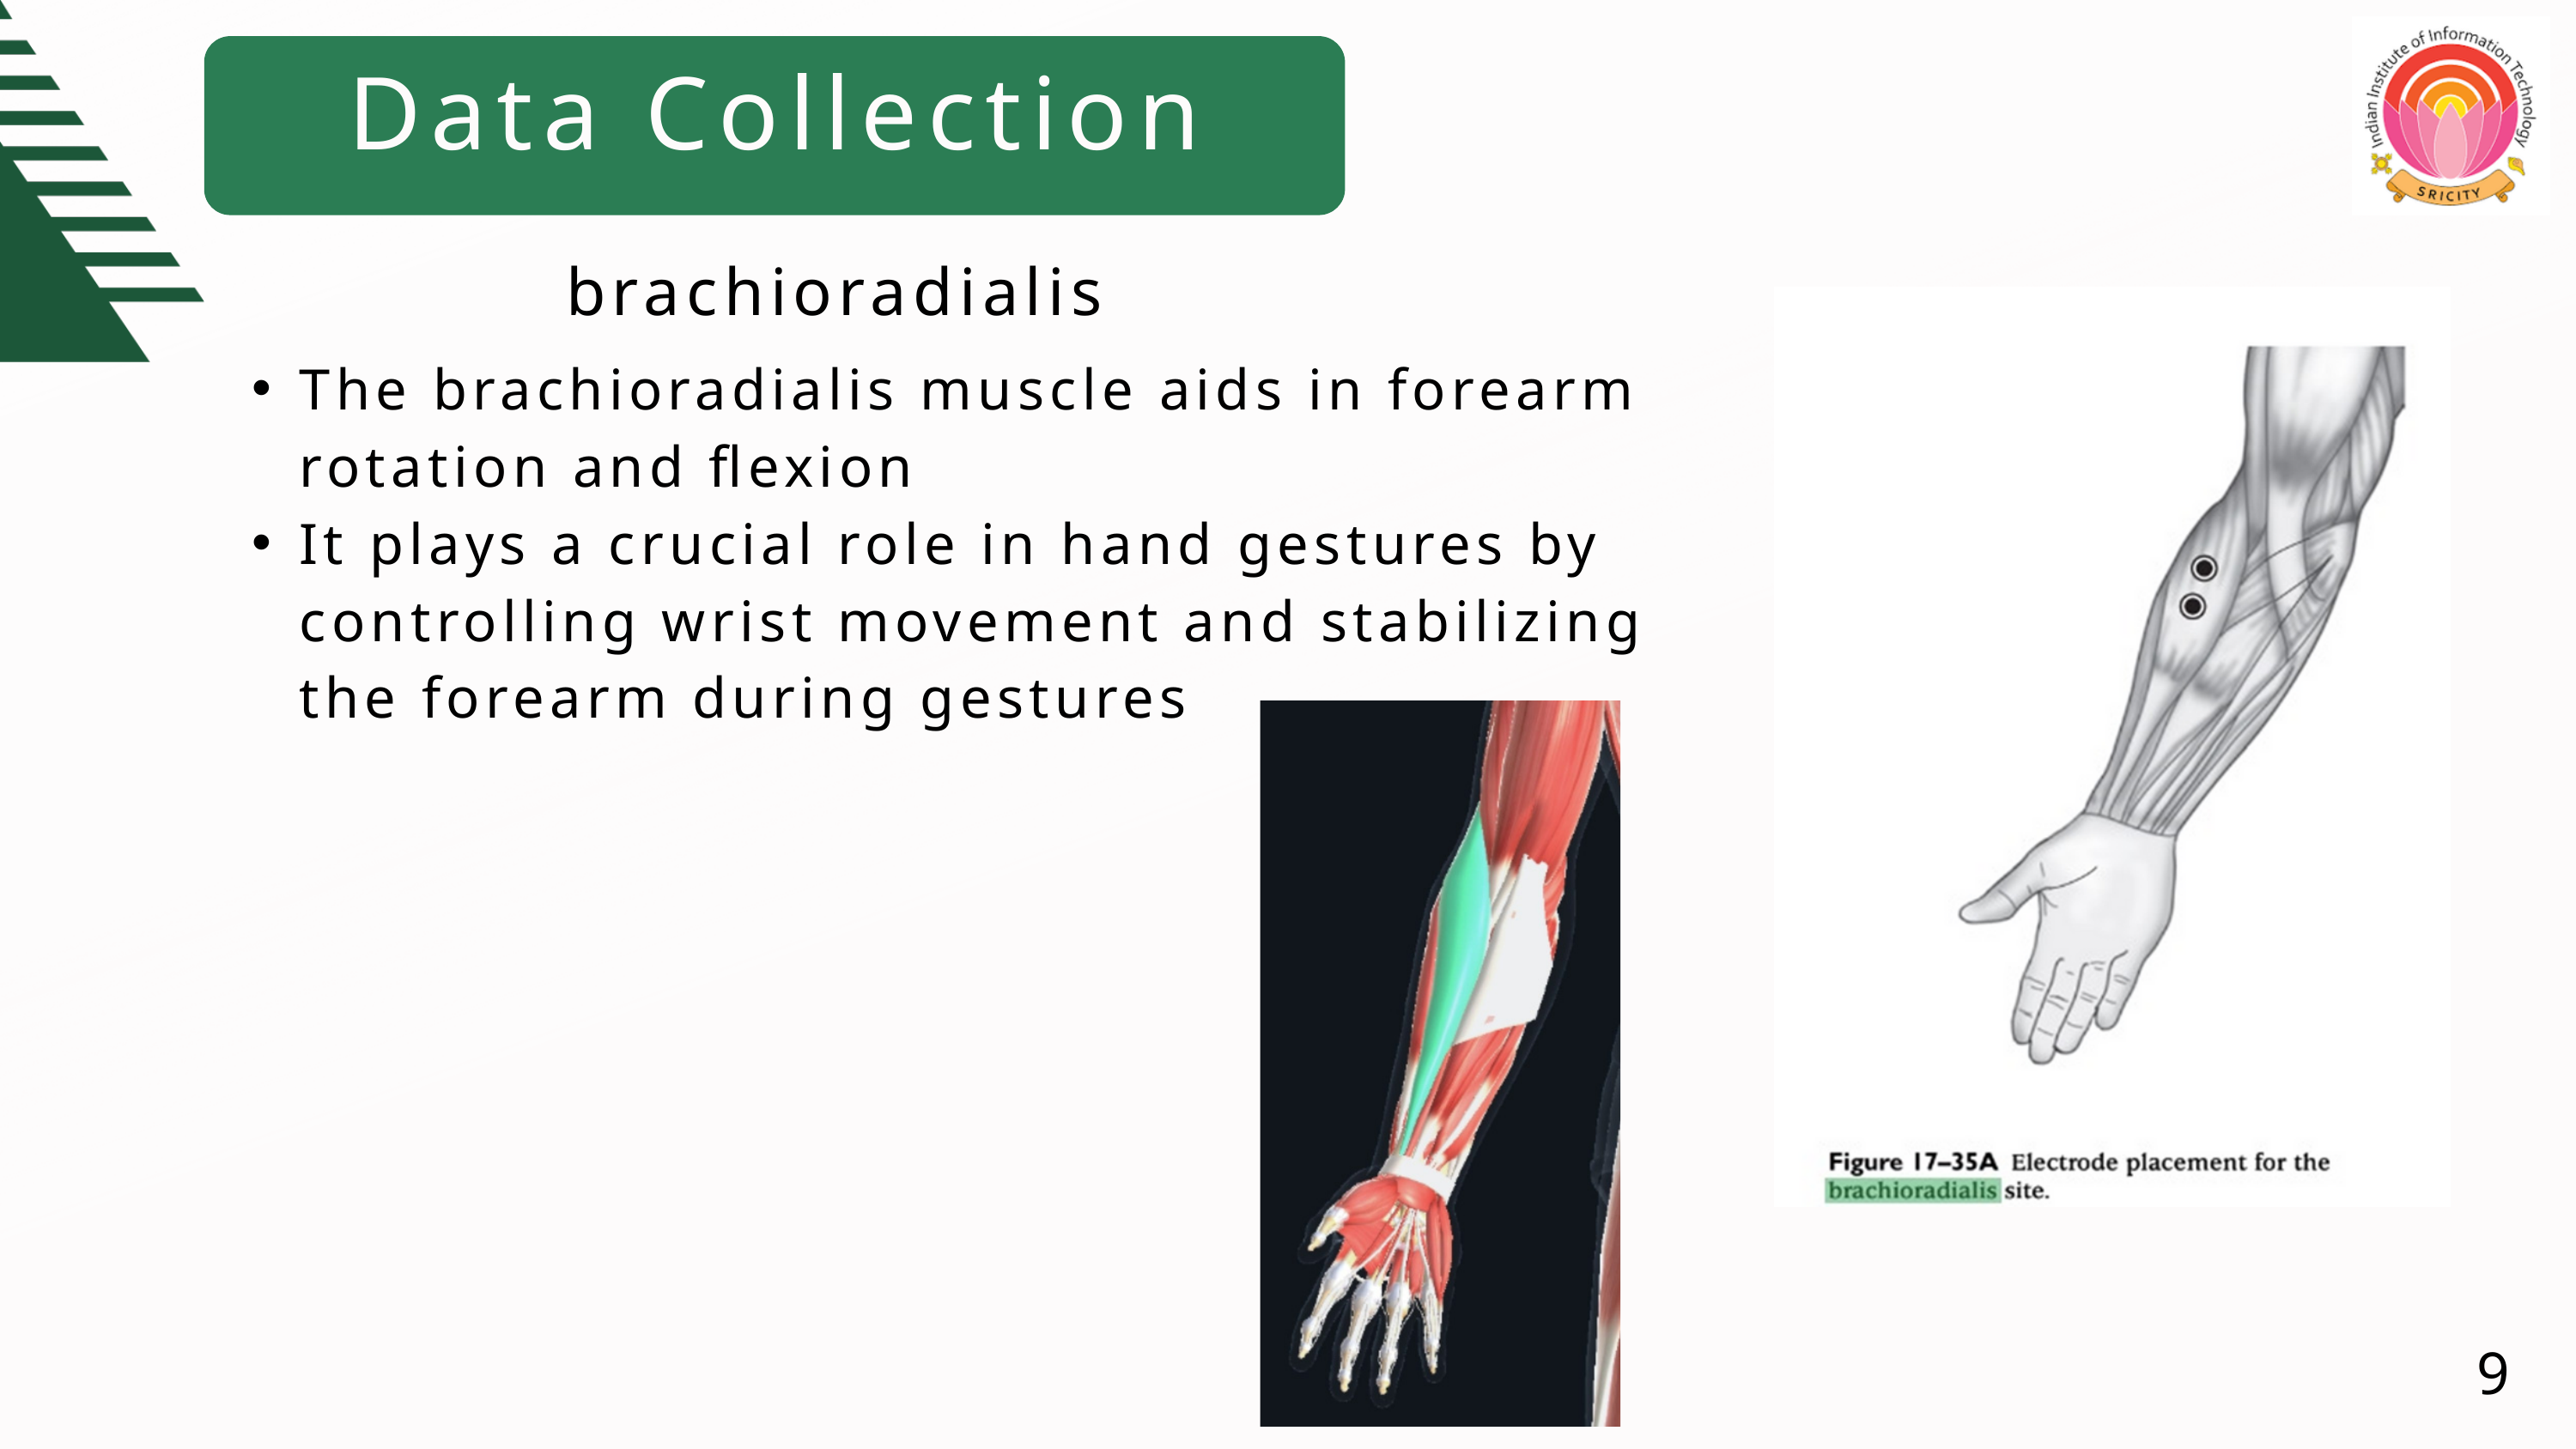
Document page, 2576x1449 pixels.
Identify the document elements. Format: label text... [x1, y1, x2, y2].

text_box brachioradialis [204, 239, 1466, 329]
text_box [2351, 16, 2551, 215]
text_box [0, 0, 2576, 1449]
text_box [1774, 287, 2451, 1207]
text_box [1260, 807, 1621, 1427]
text_box The brachioradialis muscle aids in forearm rotation and flexion It plays a crucial role in hand gestures by controlling wrist movement and stabilizing the forearm during gestures [204, 343, 1673, 807]
text_box [0, 0, 204, 362]
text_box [204, 35, 1346, 215]
text_box 9 [2471, 1325, 2515, 1406]
